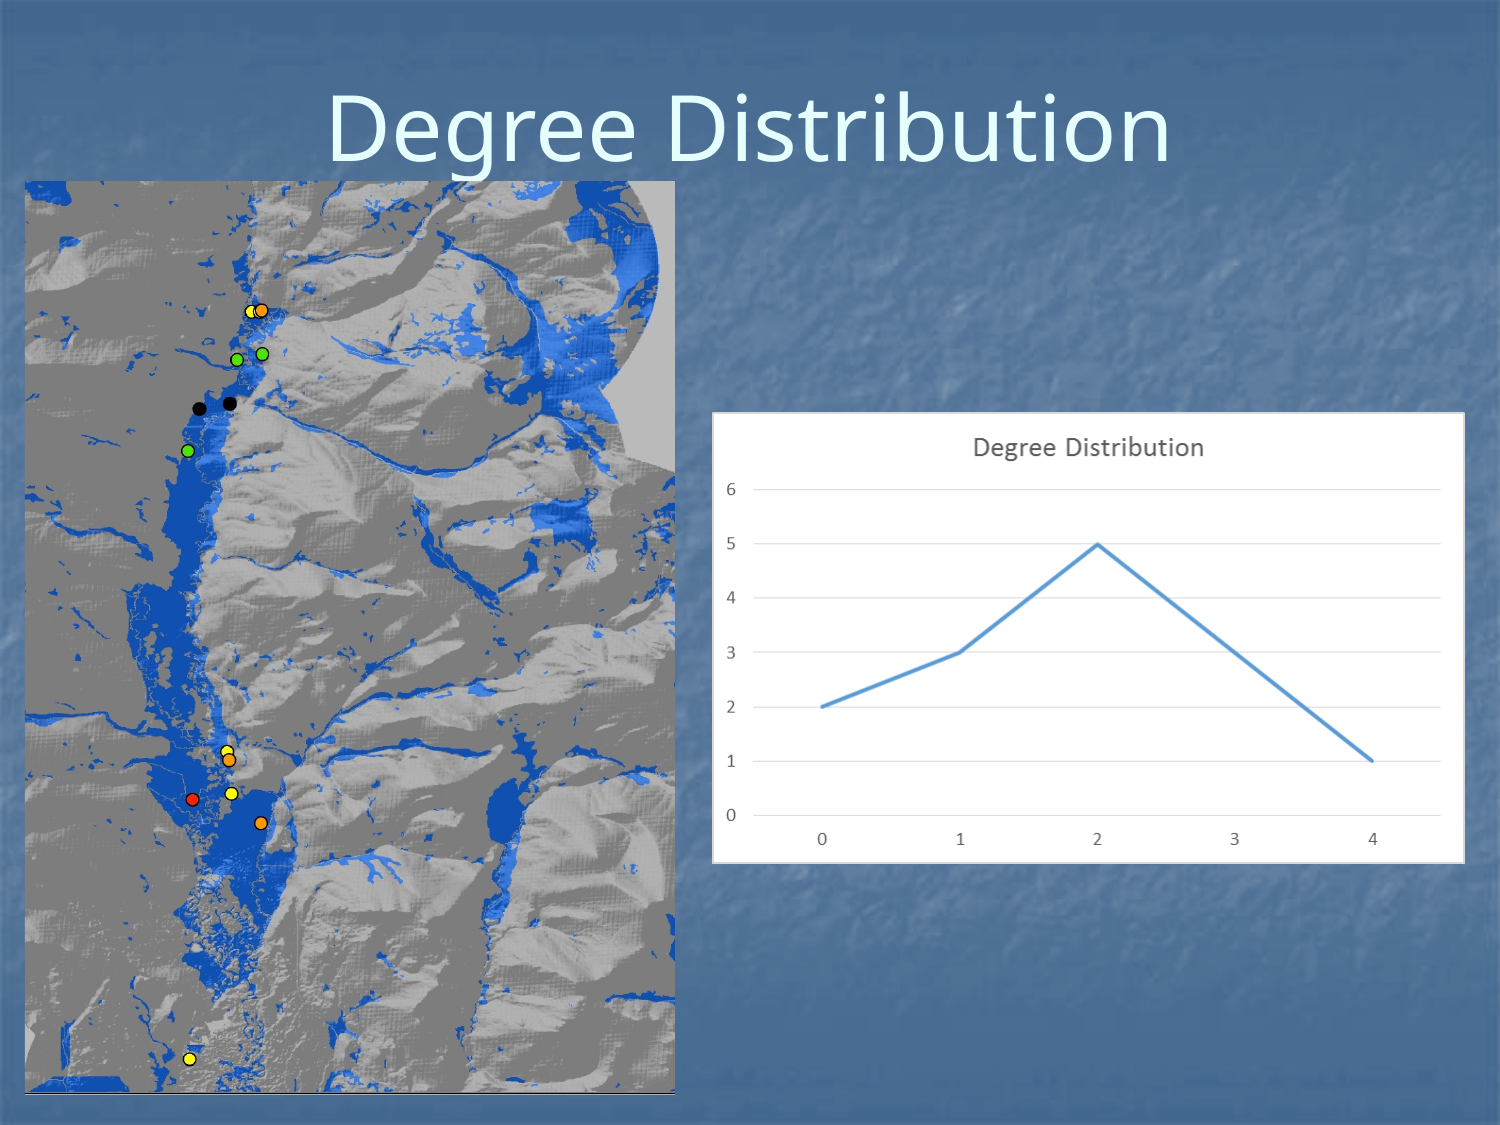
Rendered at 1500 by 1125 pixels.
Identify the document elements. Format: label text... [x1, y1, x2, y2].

picture [24, 181, 676, 1095]
picture [712, 412, 1465, 864]
title Degree Distribution [74, 37, 1426, 213]
